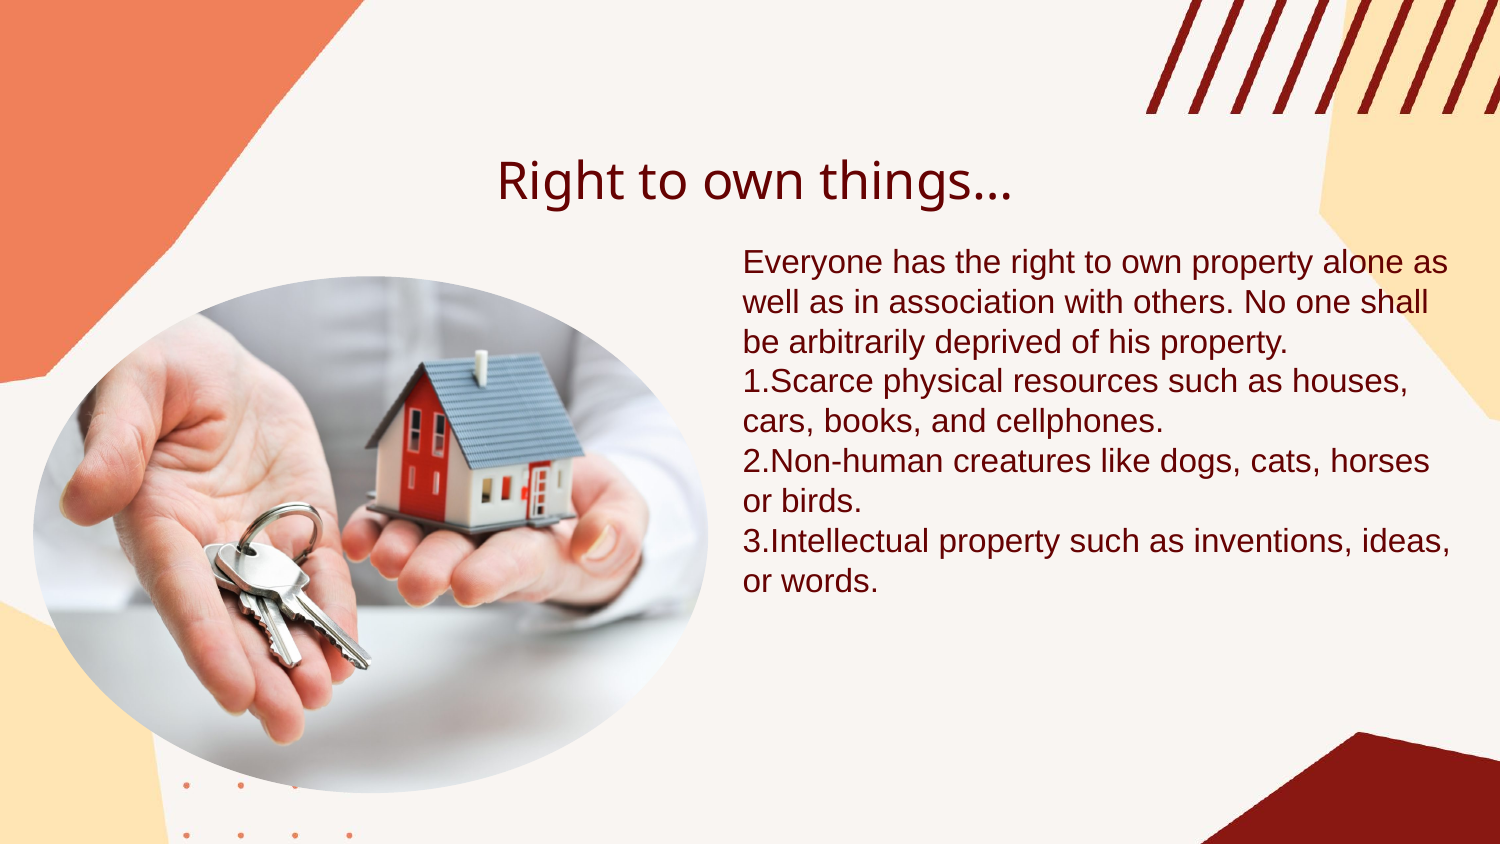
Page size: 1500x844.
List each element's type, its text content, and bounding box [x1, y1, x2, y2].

picture [0, 0, 1500, 844]
text_box Everyone has the right to own property alone as well as in association with others. No one shall be arbitrarily deprived of his property. 1.Scarce physical resources such as houses, cars, books, and cellphones. 2.Non-human creatures like dogs, cats, horses or birds. 3.Intellectual property such as inventions, ideas, or words. [727, 232, 1478, 607]
title Right to own things… [122, 139, 1389, 219]
